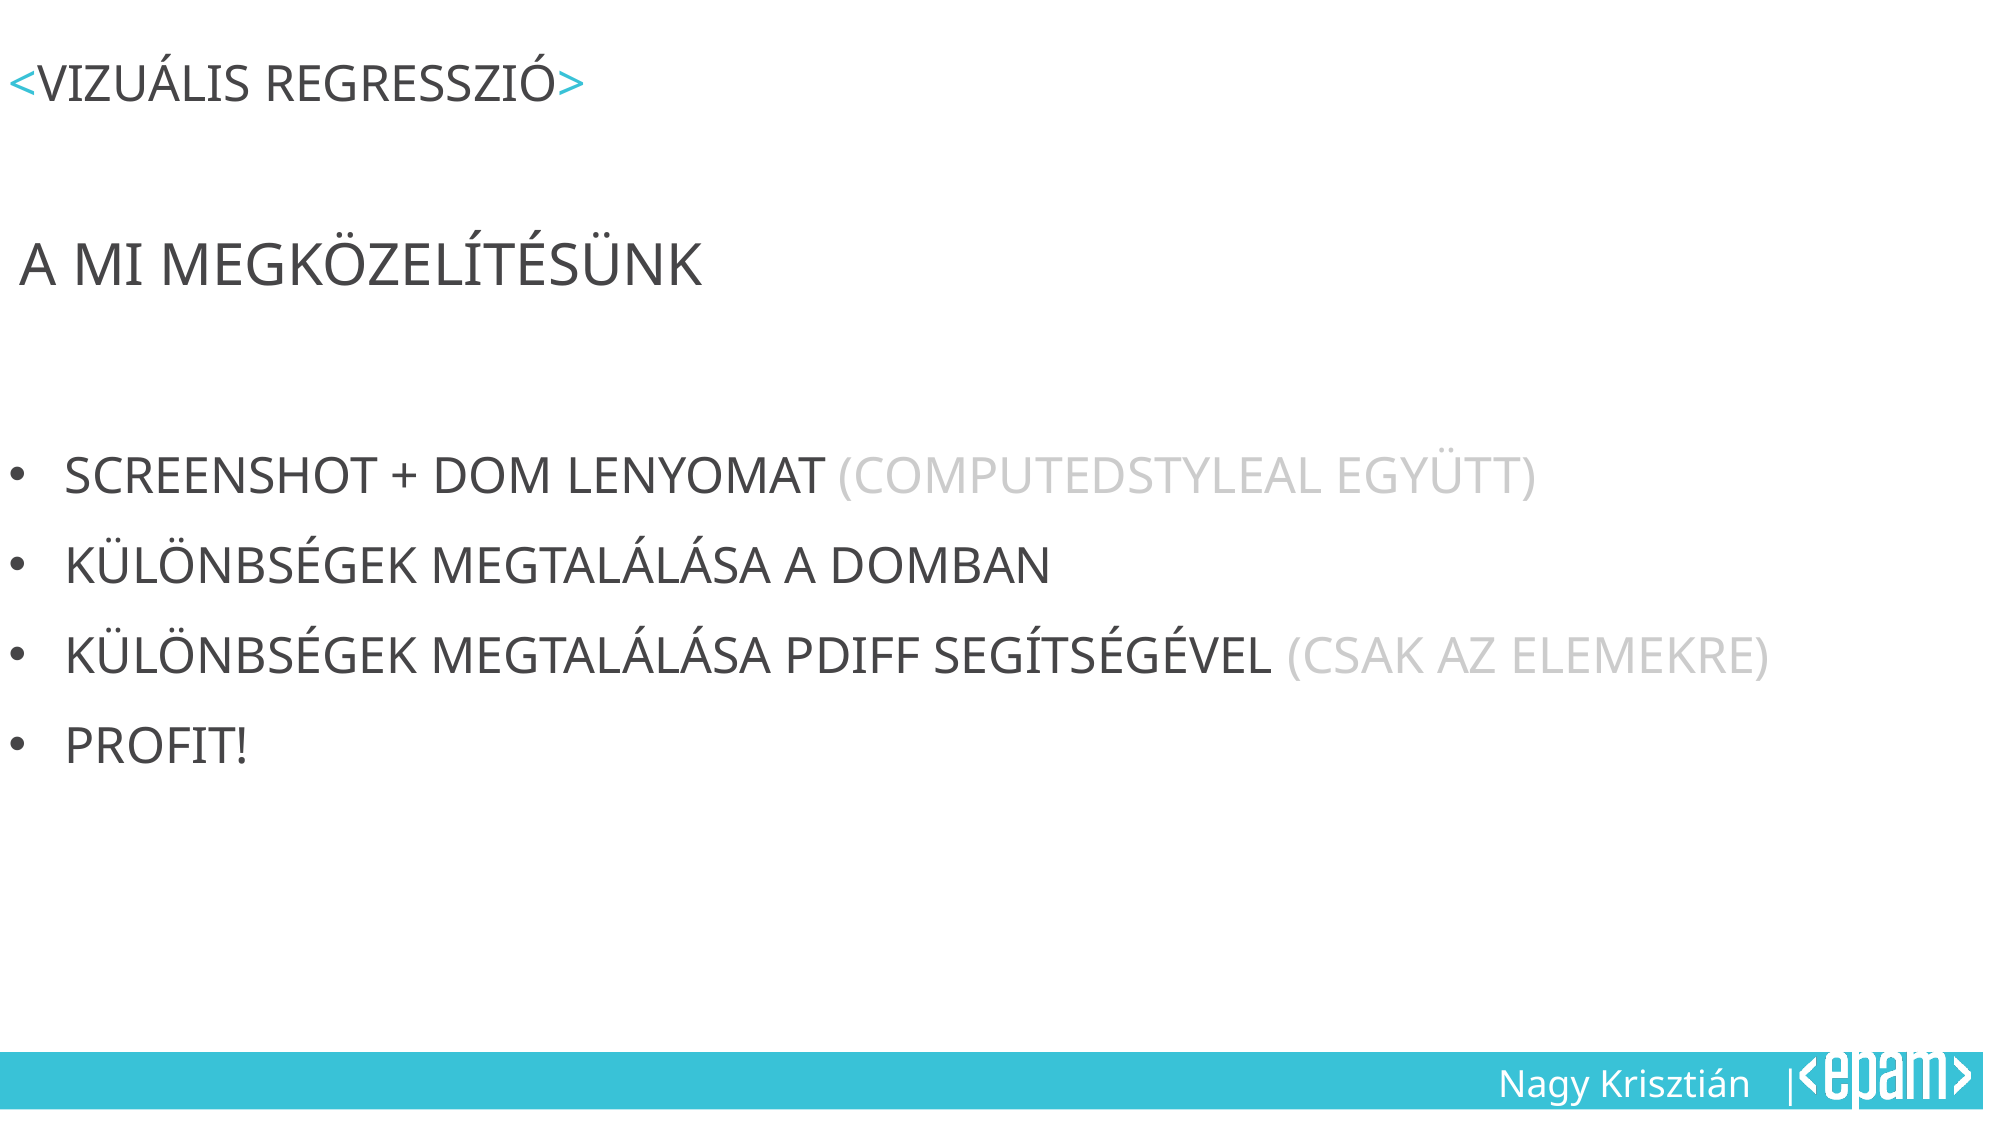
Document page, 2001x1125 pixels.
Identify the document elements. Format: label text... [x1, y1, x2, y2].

text_box Nagy Krisztián | [1483, 1052, 1786, 1112]
text_box SCREENSHOT + DOM LENYOMAT (COMPUTEDSTYLEAL EGYÜTT) KÜLÖNBSÉGEK MEGTALÁLÁSA A DOMBAN KÜLÖNBSÉGEK MEGTALÁLÁSA PDIFF SEGÍTSÉGÉVEL (CSAK AZ ELEMEKRE) PROFIT! [0, 405, 1785, 781]
text_box A MI MEGKÖZELÍTÉSÜNK [4, 220, 718, 305]
text_box <VIZUÁLIS REGRESSZIÓ> [0, 44, 602, 119]
text_box [0, 1051, 1786, 1111]
picture [1786, 1044, 1984, 1118]
